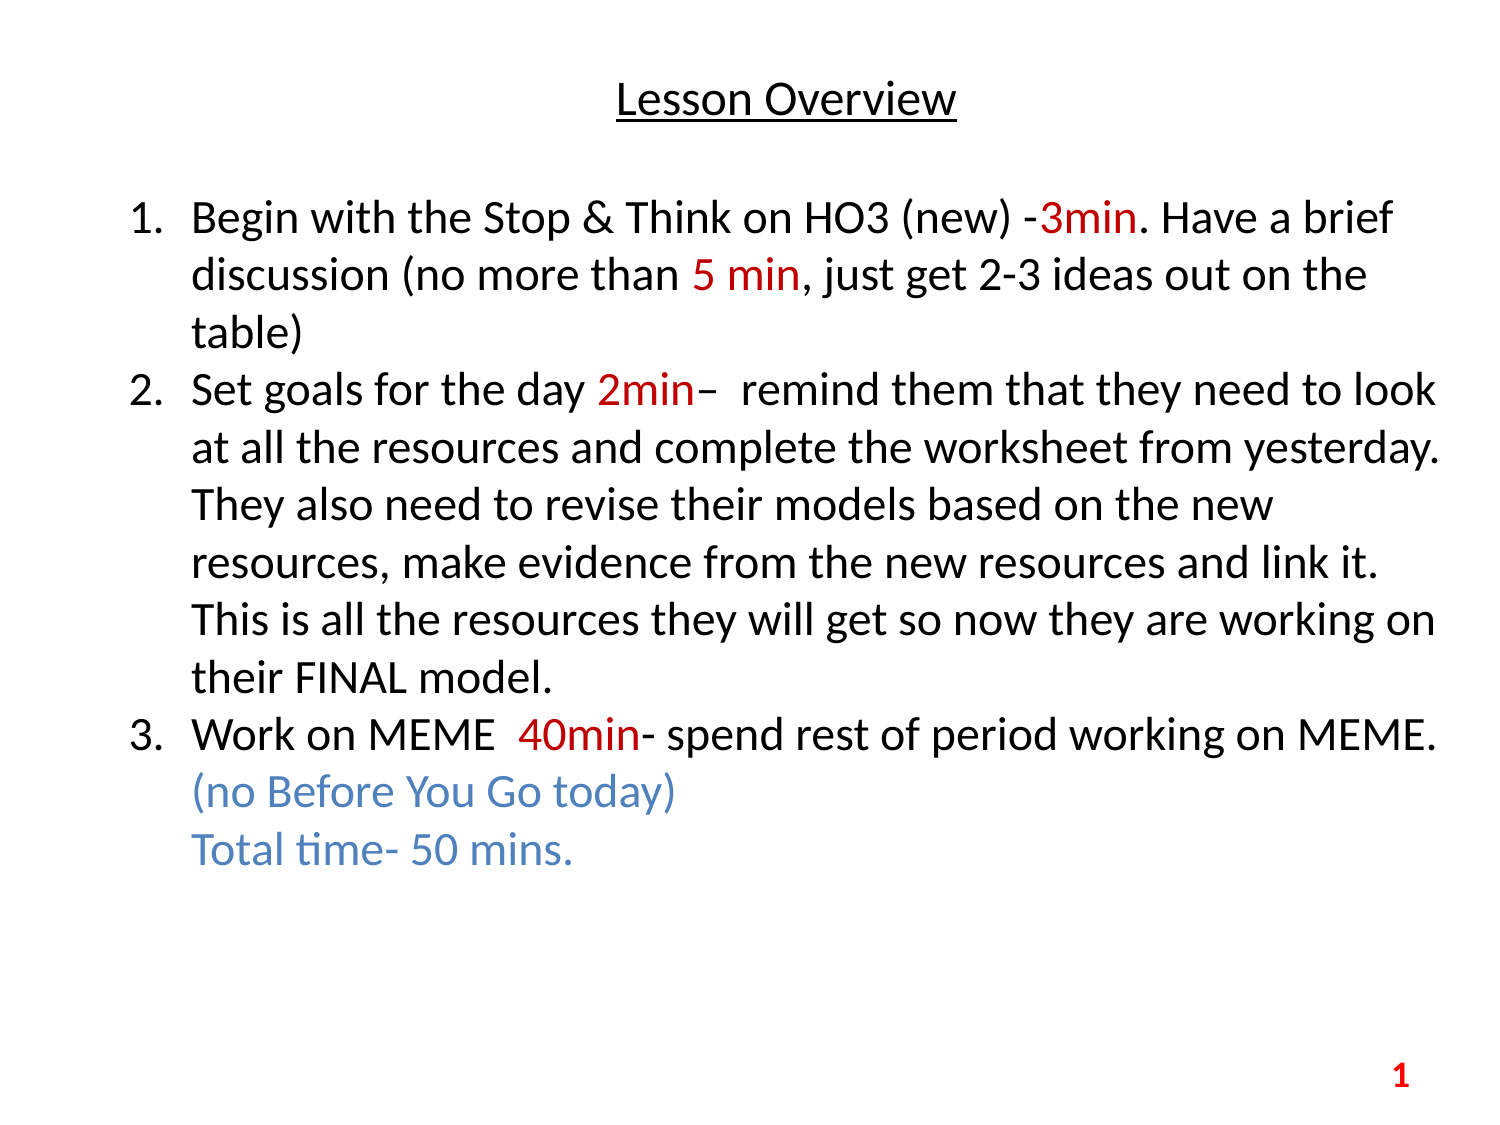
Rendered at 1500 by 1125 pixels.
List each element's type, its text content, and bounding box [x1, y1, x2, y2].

text_box Lesson Overview Begin with the Stop & Think on HO3 (new) -3min. Have a brief discussion (no more than 5 min, just get 2-3 ideas out on the table) Set goals for the day 2min– remind them that they need to look at all the resources and complete the worksheet from yesterday. They also need to revise their models based on the new resources, make evidence from the new resources and link it. This is all the resources they will get so now they are working on their FINAL model. Work on MEME 40min- spend rest of period working on MEME. (no Before You Go today) Total time- 50 mins. [101, 50, 1472, 1125]
